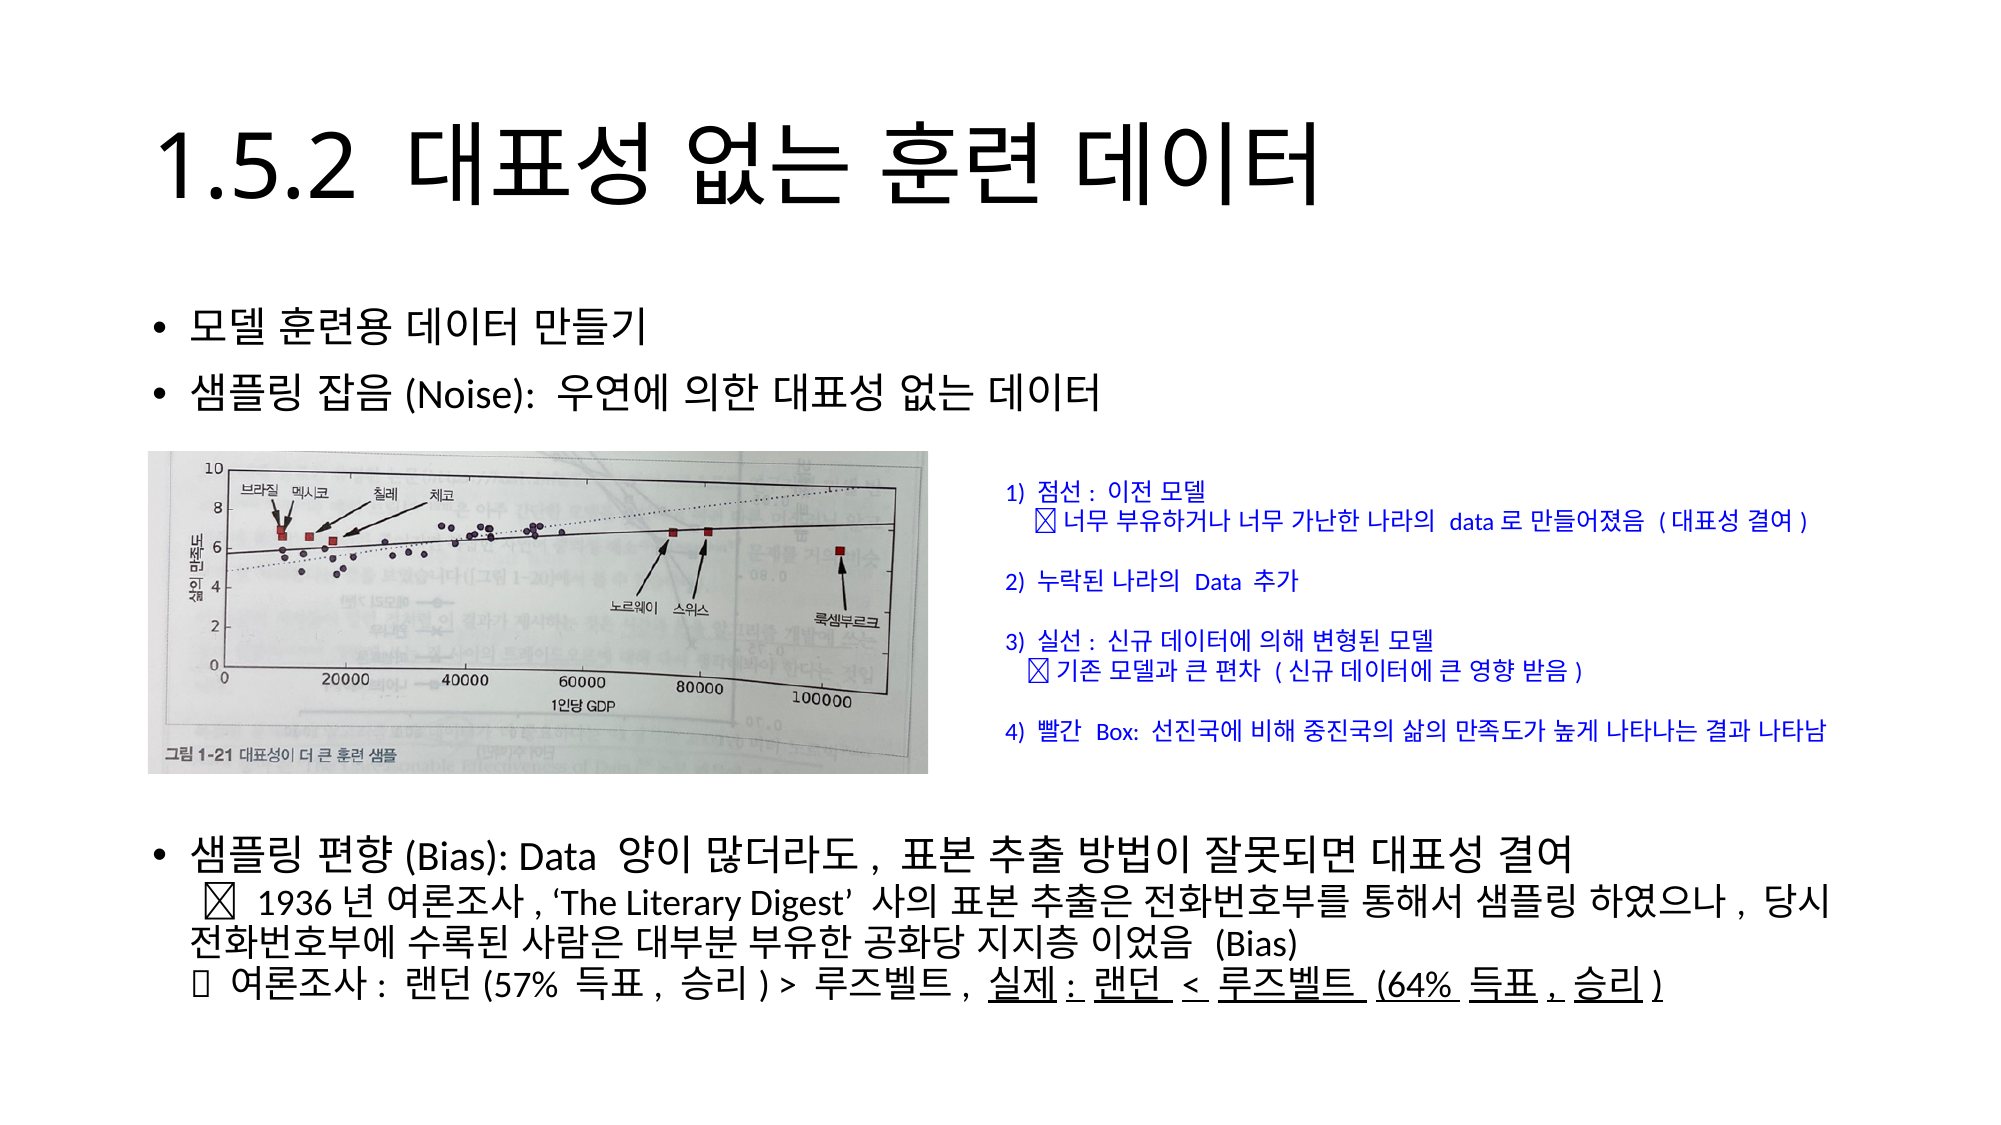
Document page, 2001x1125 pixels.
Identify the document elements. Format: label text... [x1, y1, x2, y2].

list 모델 훈련용 데이터 만들기 샘플링 잡음(Noise): 우연에 의한 대표성 없는 데이터 샘플링 편향(Bias): Data 양이 많더라도, 표본 추출 방법이 잘못되면 대표성 결여  1936년 여론조사, ‘The Literary Digest’ 사의 표본 추출은 전화번호부를 통해서 샘플링 하였으나, 당시 전화번호부에 수록된 사람은 대부분 부유한 공화당 지지층 이었음 (Bias)  여론조사: 랜던(57% 득표, 승리) > 루즈벨트, 실제: 랜던 < 루즈벨트 (64% 득표, 승리) [137, 299, 1863, 1061]
title 1.5.2 대표성 없는 훈련 데이터 [137, 59, 1863, 278]
text_box 1) 점선: 이전 모델  너무 부유하거나 너무 가난한 나라의 data로 만들어졌음 (대표성 결여) 2) 누락된 나라의 Data 추가 3) 실선: 신규 데이터에 의해 변형된 모델  기존 모델과 큰 편차 (신규 데이터에 큰 영향 받음) 4) 빨간 Box: 선진국에 비해 중진국의 삶의 만족도가 높게 나타나는 결과 나타남 [990, 468, 1844, 753]
picture [147, 450, 929, 774]
